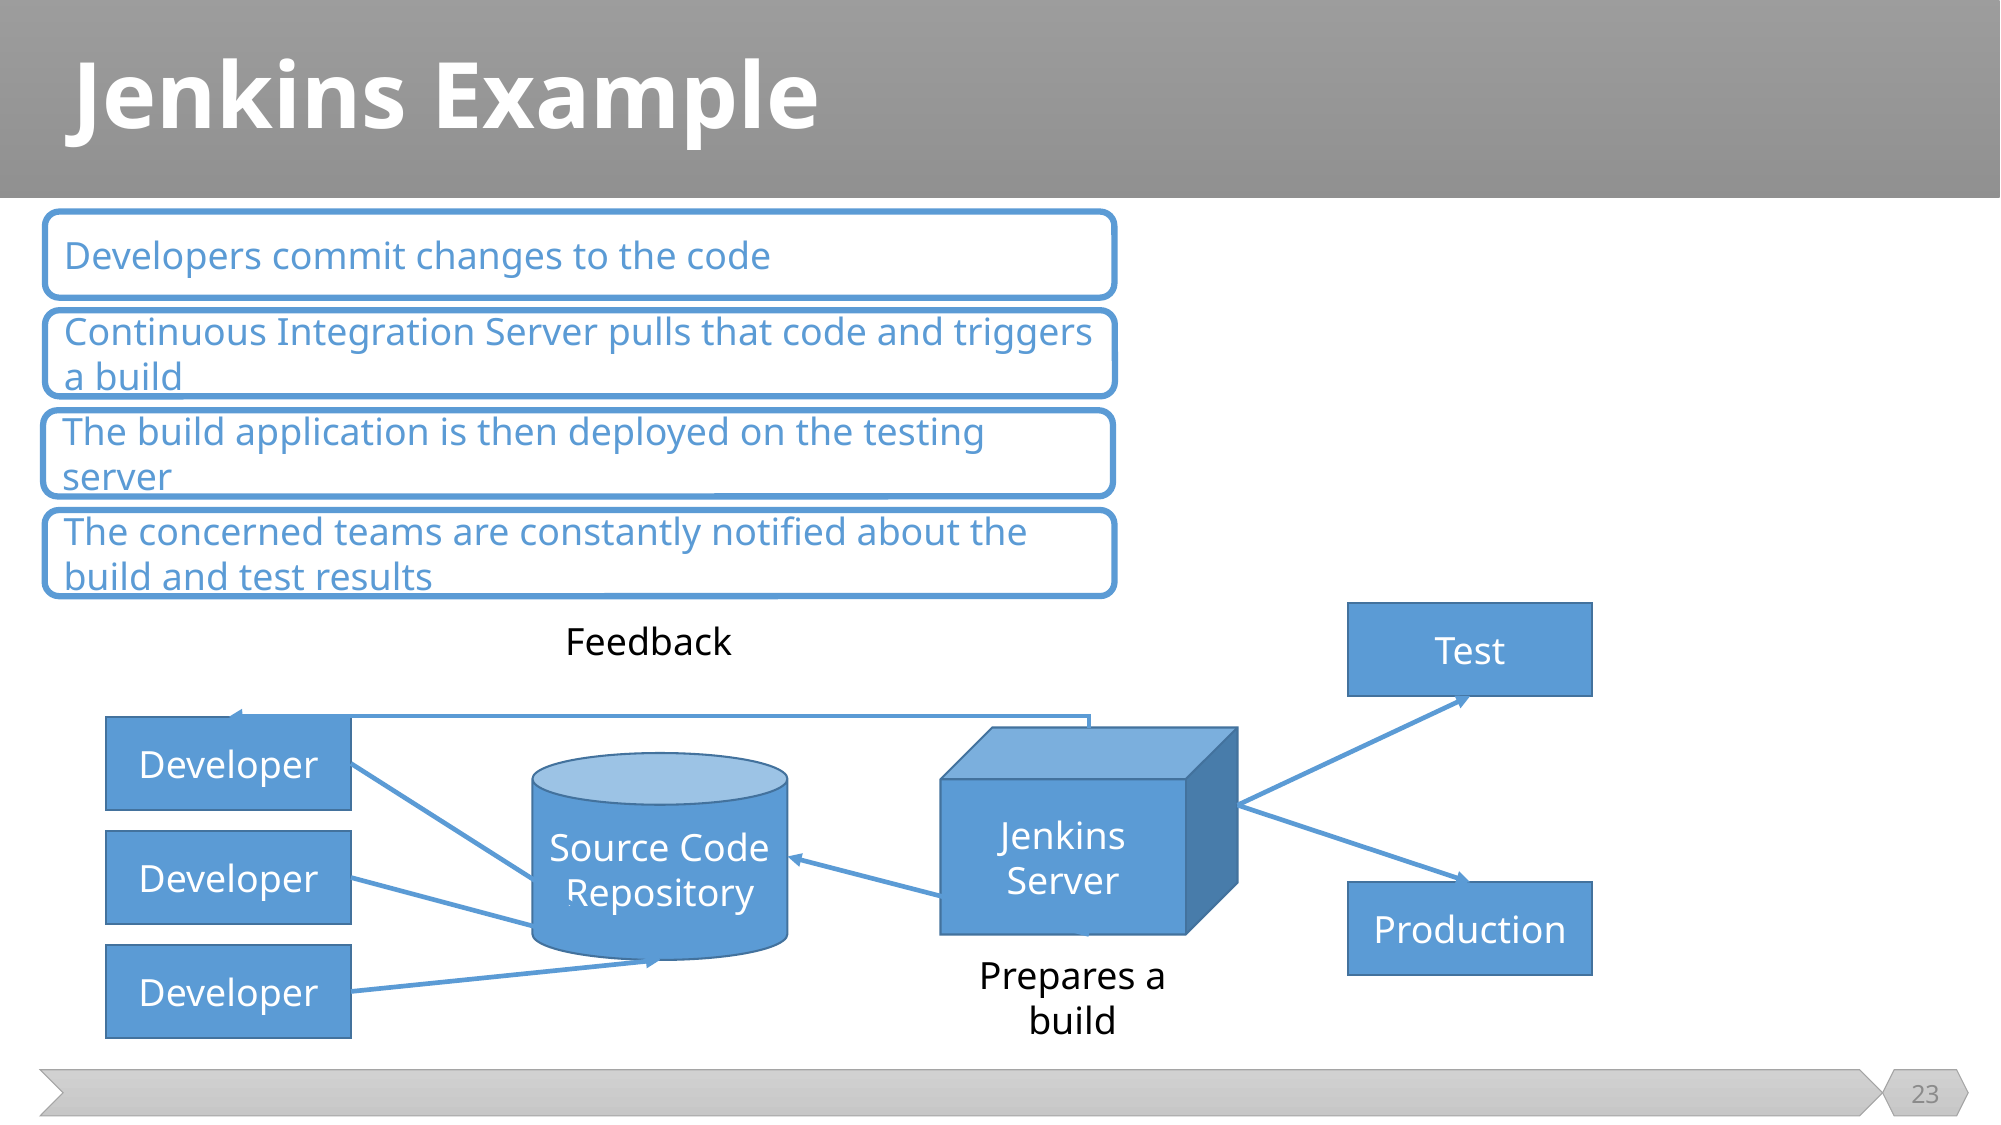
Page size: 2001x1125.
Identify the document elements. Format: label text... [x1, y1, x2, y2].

text_box Production [1347, 881, 1593, 976]
text_box Continuous Integration Server pulls that code and triggers a build [677, 310, 1115, 397]
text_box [1237, 696, 1471, 805]
text_box Source Code Repository [533, 751, 666, 961]
text_box The build application is then deployed on the testing server [677, 410, 1114, 497]
text_box The build application is then deployed on the testing server [43, 410, 666, 497]
text_box Feedback [499, 610, 666, 671]
text_box Developer [105, 830, 350, 925]
text_box Prepares a build [923, 944, 1222, 1050]
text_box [666, 279, 677, 1125]
text_box Feedback [677, 610, 798, 671]
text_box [1237, 805, 1471, 883]
text_box Continuous Integration Server pulls that code and triggers a build [45, 310, 666, 397]
text_box Jenkins Server [939, 726, 1239, 936]
text_box The concerned teams are constantly notified about the build and test results [44, 510, 666, 597]
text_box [350, 856, 533, 992]
text_box Test [1347, 602, 1593, 697]
text_box Developer [105, 716, 352, 811]
title Jenkins Example [56, 0, 1969, 199]
text_box Developers commit changes to the code [44, 211, 1115, 298]
slide_number 23 [1882, 1065, 1969, 1125]
text_box Developer [105, 944, 352, 1039]
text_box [350, 763, 533, 856]
text_box The concerned teams are constantly notified about the build and test results [677, 510, 1115, 597]
text_box Source Code Repository [677, 752, 789, 961]
